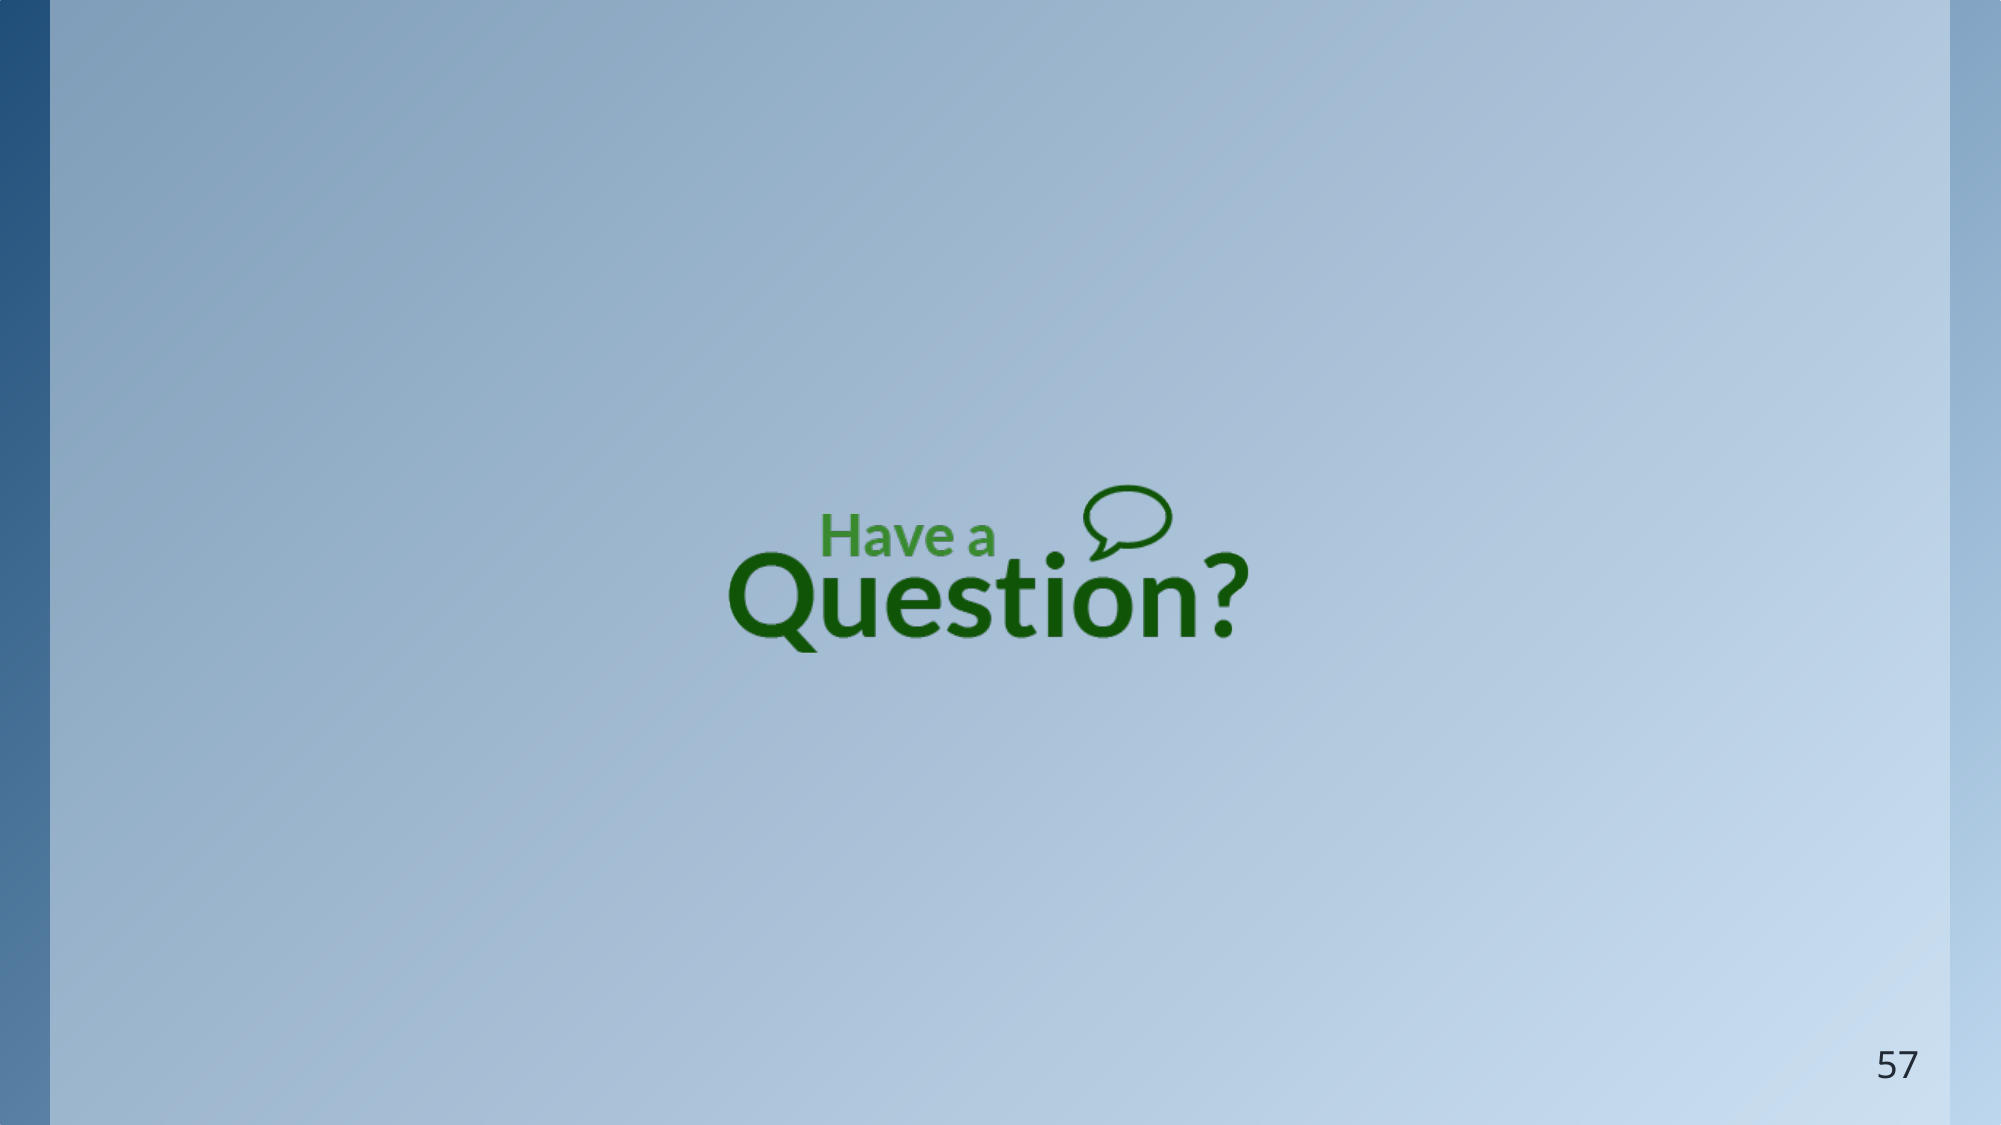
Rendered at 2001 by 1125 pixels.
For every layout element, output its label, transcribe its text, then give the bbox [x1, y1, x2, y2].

picture [718, 477, 1259, 665]
slide_number 57 [1757, 1050, 1940, 1103]
